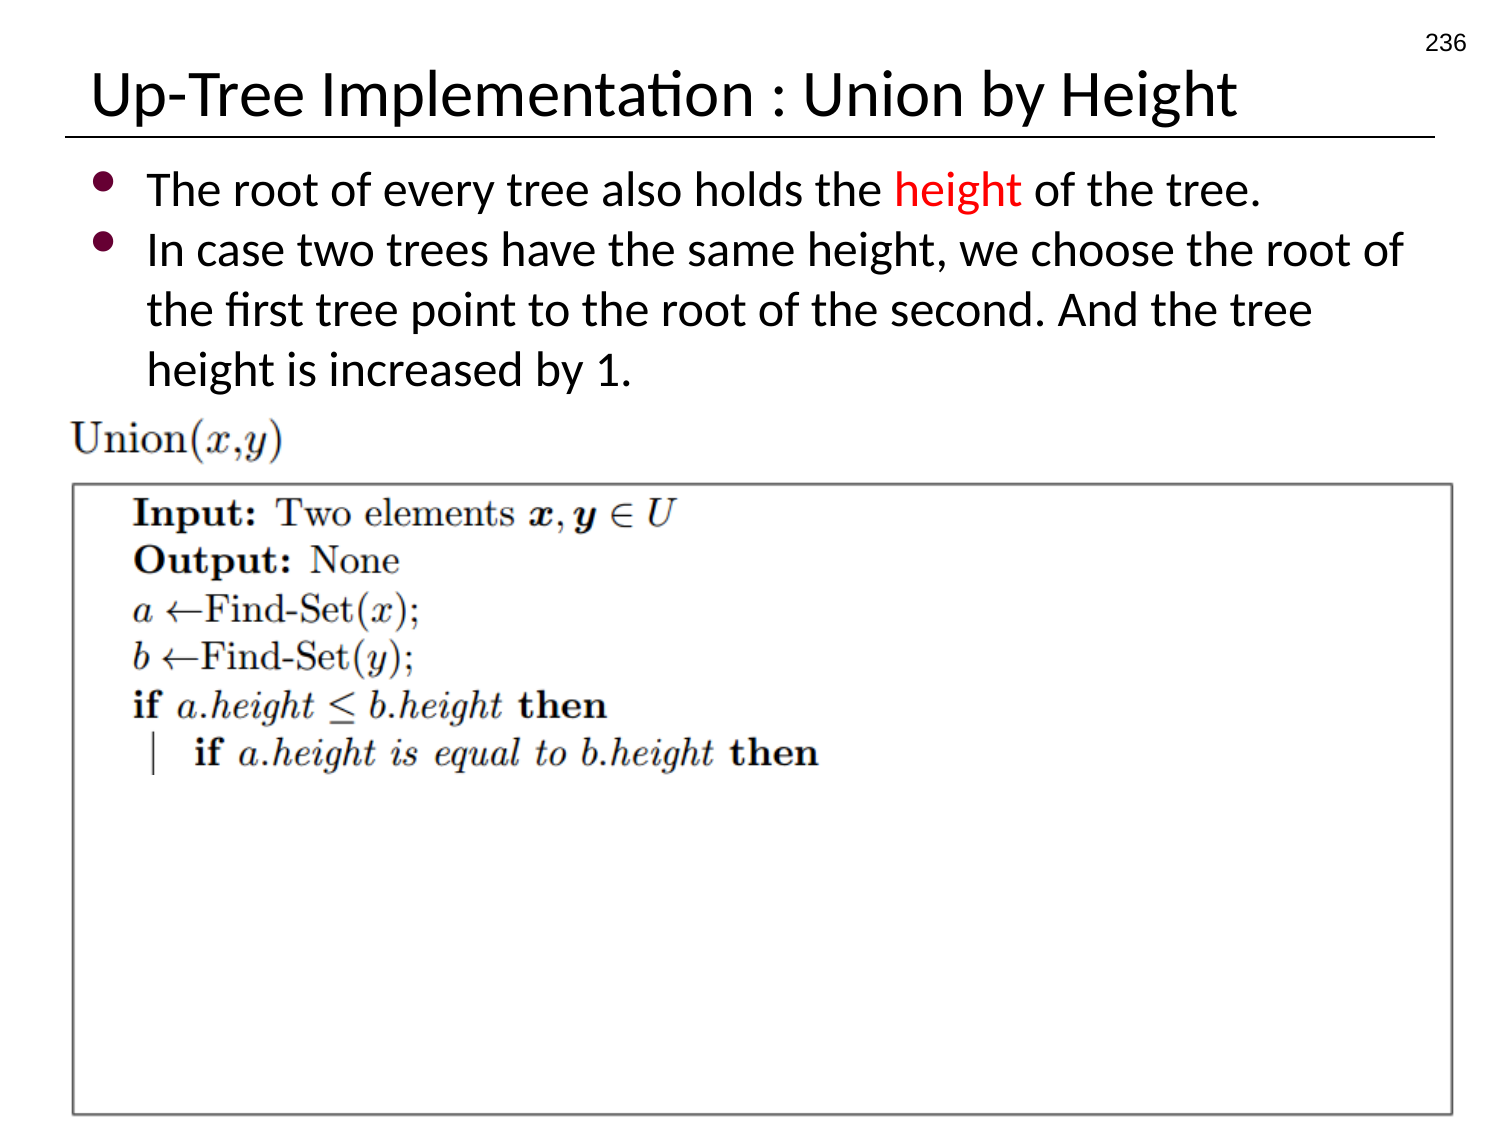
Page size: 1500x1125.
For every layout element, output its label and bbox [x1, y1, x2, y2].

picture [67, 414, 290, 469]
picture [69, 480, 1455, 1118]
title [75, 20, 1425, 138]
list [75, 148, 1425, 480]
slide_number [1131, 18, 1483, 62]
